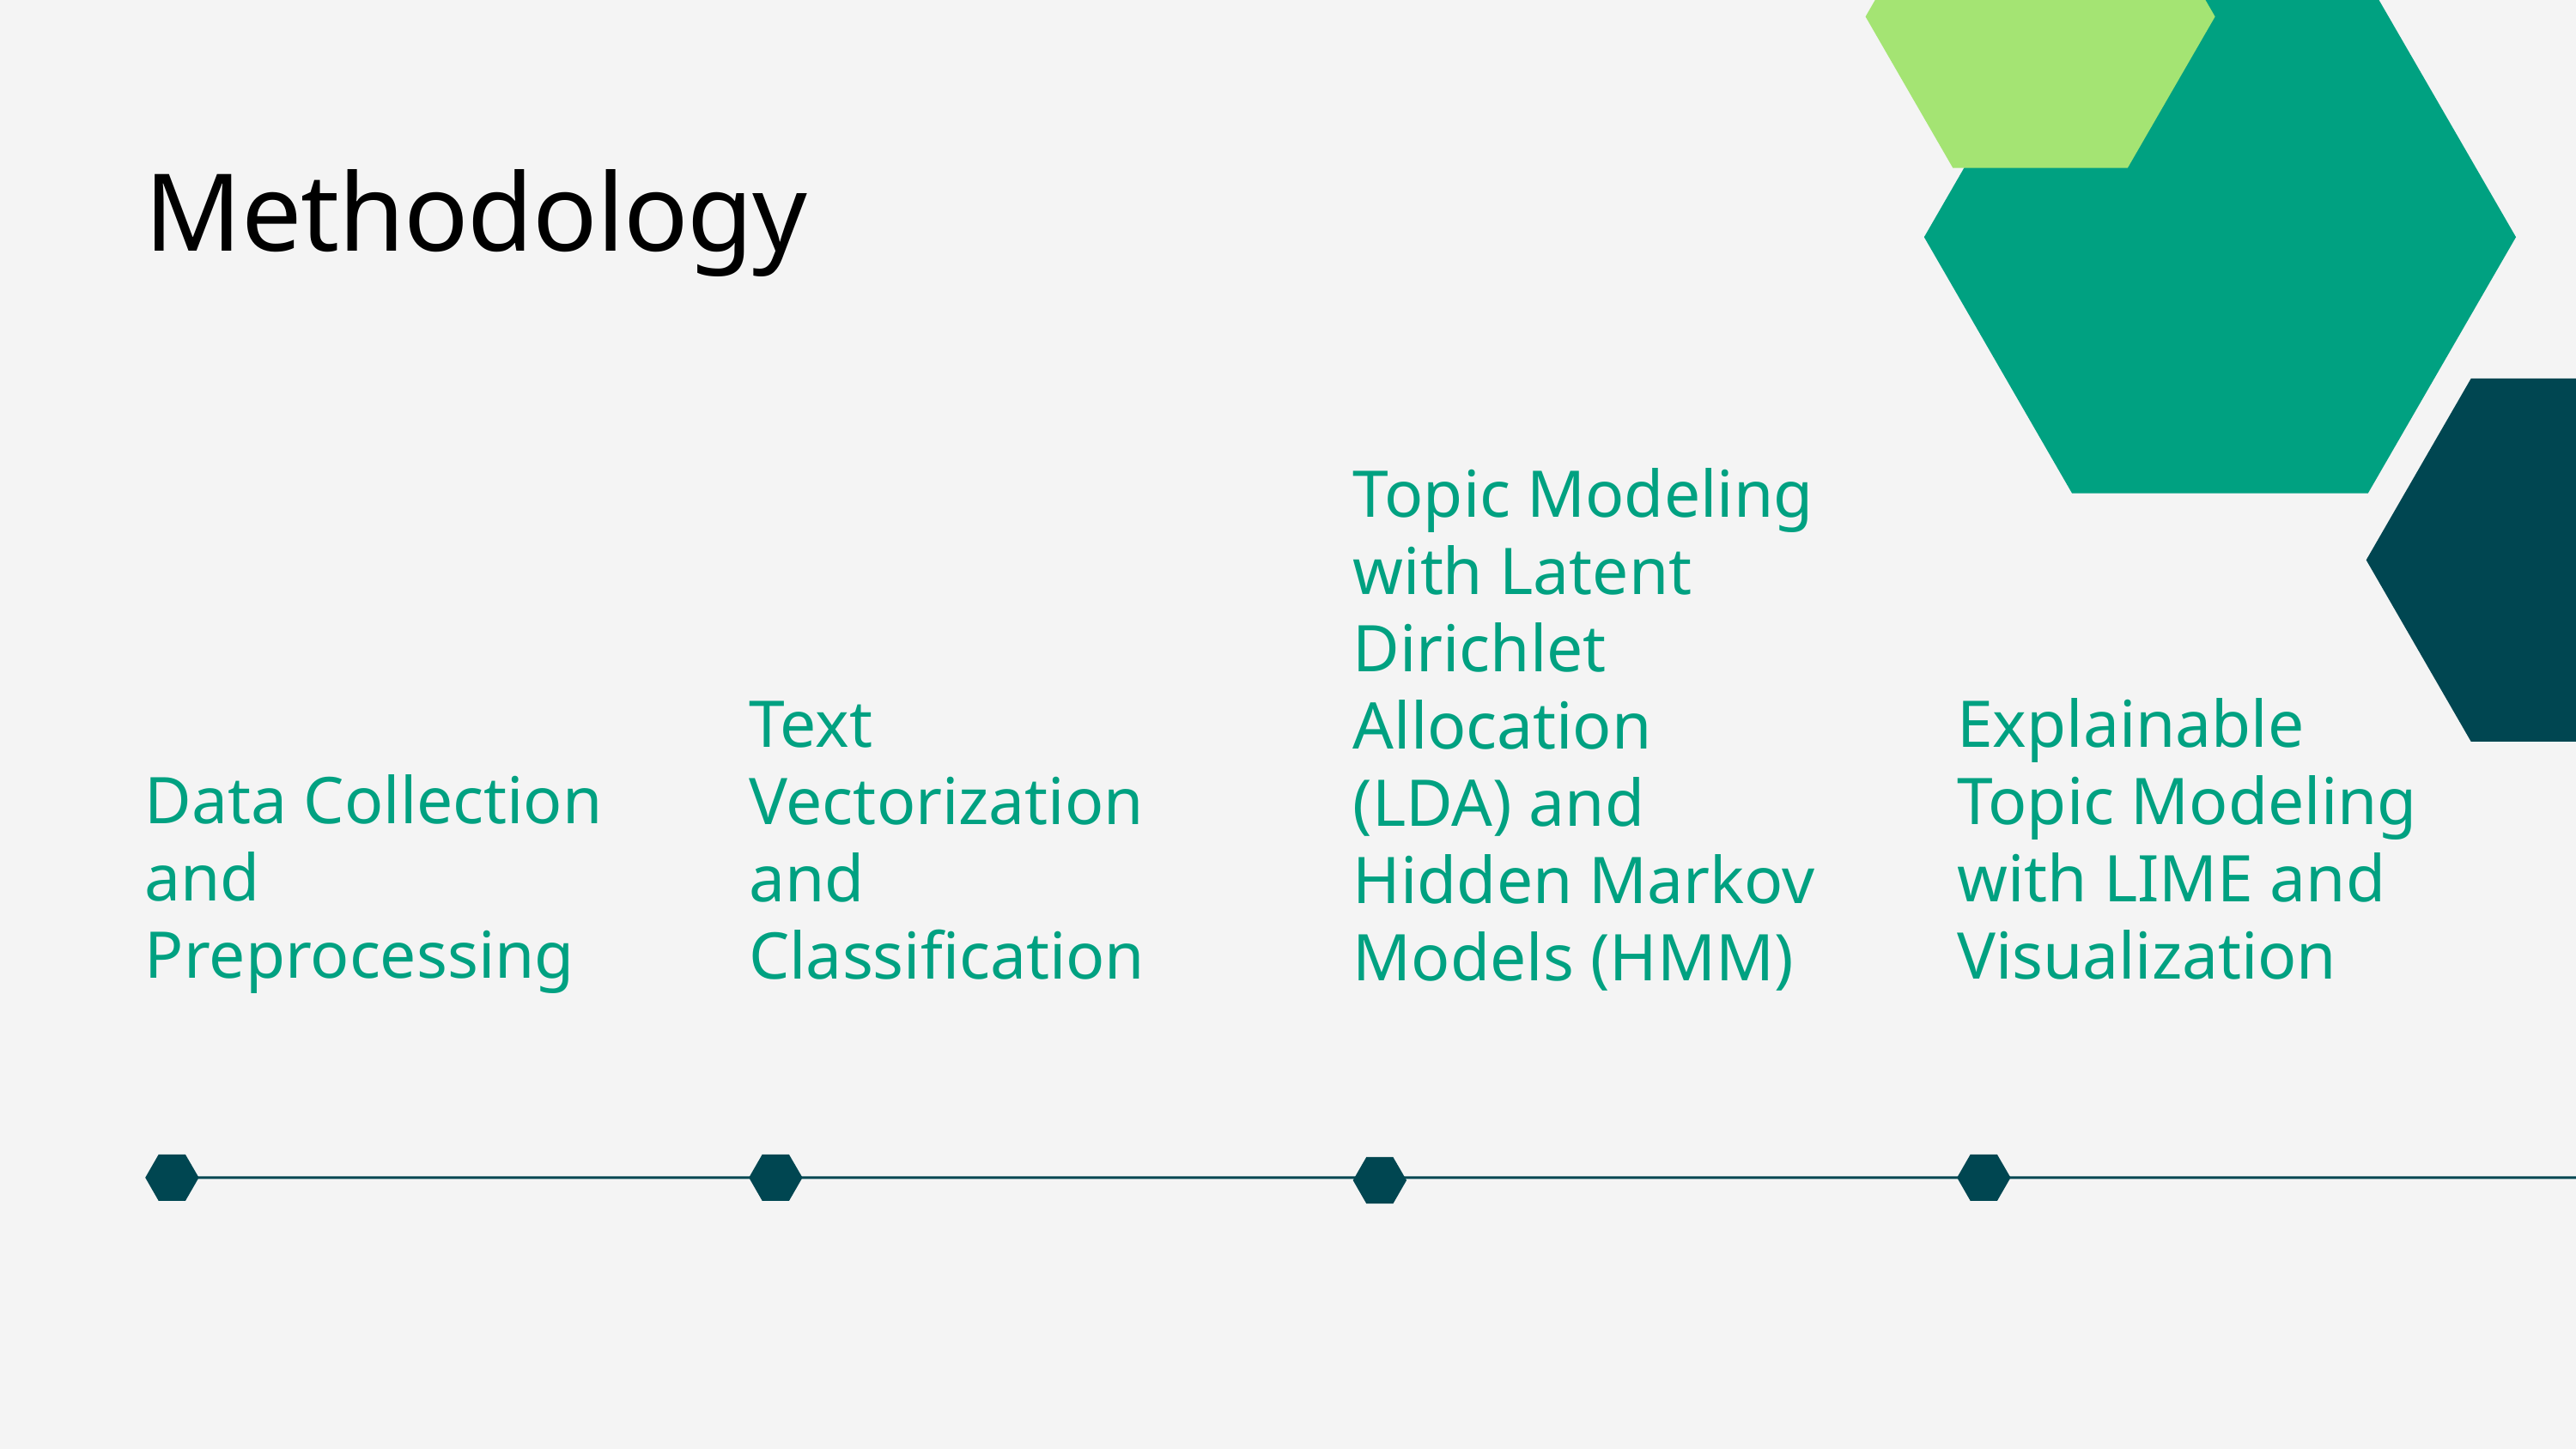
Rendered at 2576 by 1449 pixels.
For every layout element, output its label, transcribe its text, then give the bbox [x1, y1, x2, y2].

text_box Methodology [144, 143, 948, 273]
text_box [2366, 378, 2576, 743]
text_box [1923, 0, 2517, 494]
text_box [1352, 1156, 1407, 1204]
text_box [1956, 1154, 2011, 1202]
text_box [144, 1154, 199, 1202]
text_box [1865, 0, 2215, 168]
text_box Explainable Topic Modeling with LIME and Visualization [1957, 682, 2432, 992]
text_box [748, 1154, 803, 1202]
text_box Data Collection and Preprocessing [144, 759, 619, 991]
text_box Topic Modeling with Latent Dirichlet Allocation (LDA) and Hidden Markov Models (HMM) [1352, 453, 1827, 994]
text_box Text Vectorization and Classification [749, 682, 1224, 992]
